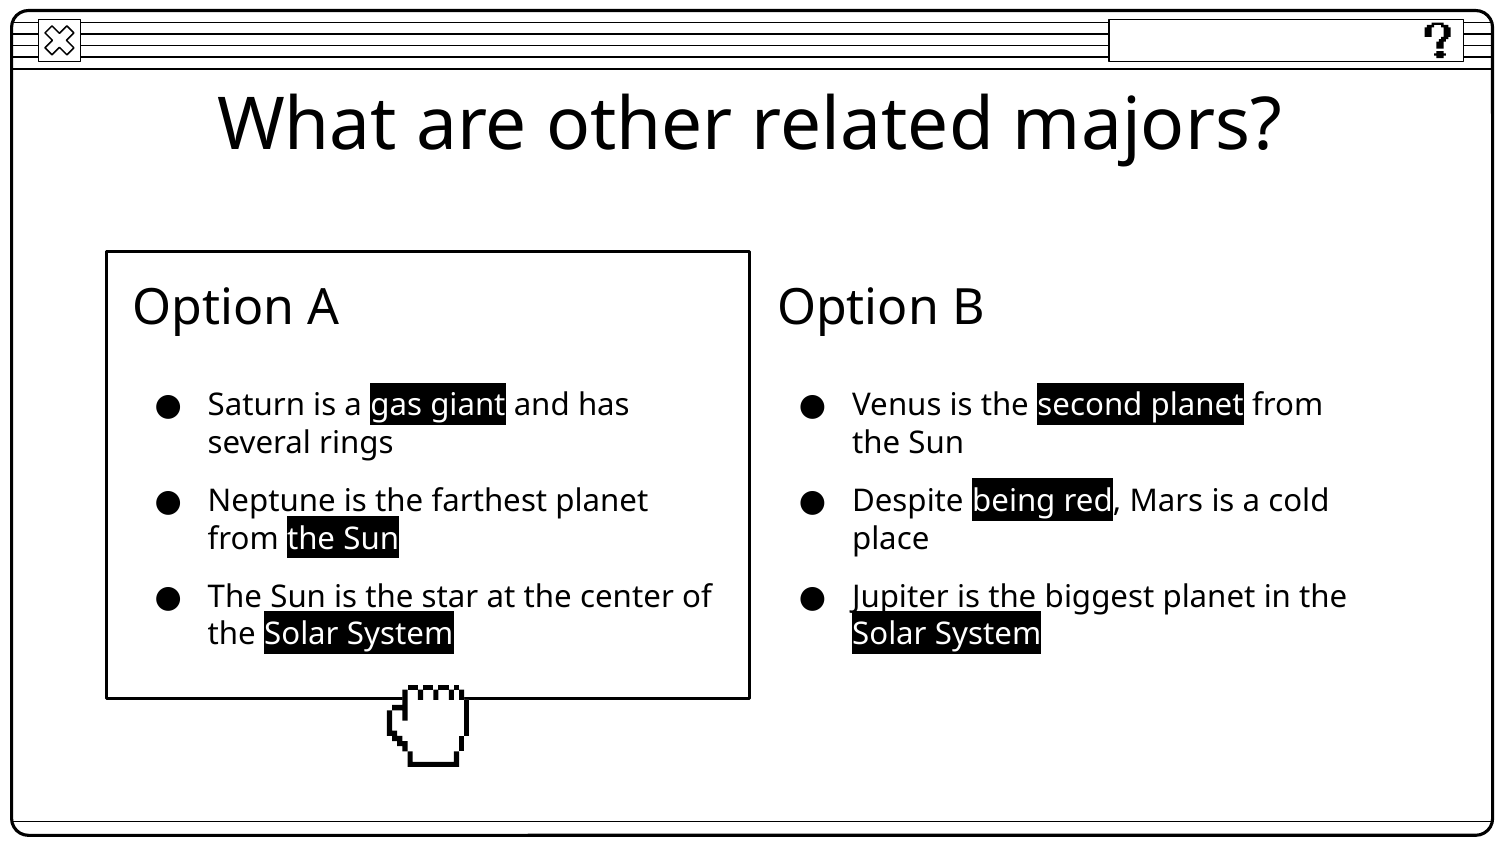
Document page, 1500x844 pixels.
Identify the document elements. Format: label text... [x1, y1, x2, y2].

subtitle Venus is the second planet from the Sun Despite being red, Mars is a cold place Jupiter is the biggest planet in the Solar System [761, 346, 1383, 691]
subtitle Option A [117, 263, 739, 346]
subtitle Saturn is a gas giant and has several rings Neptune is the farthest planet from the Sun The Sun is the star at the center of the Solar System [117, 346, 739, 691]
subtitle Option B [761, 263, 1383, 346]
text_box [386, 684, 470, 768]
title What are other related majors? [118, 72, 1382, 167]
text_box [106, 251, 750, 699]
